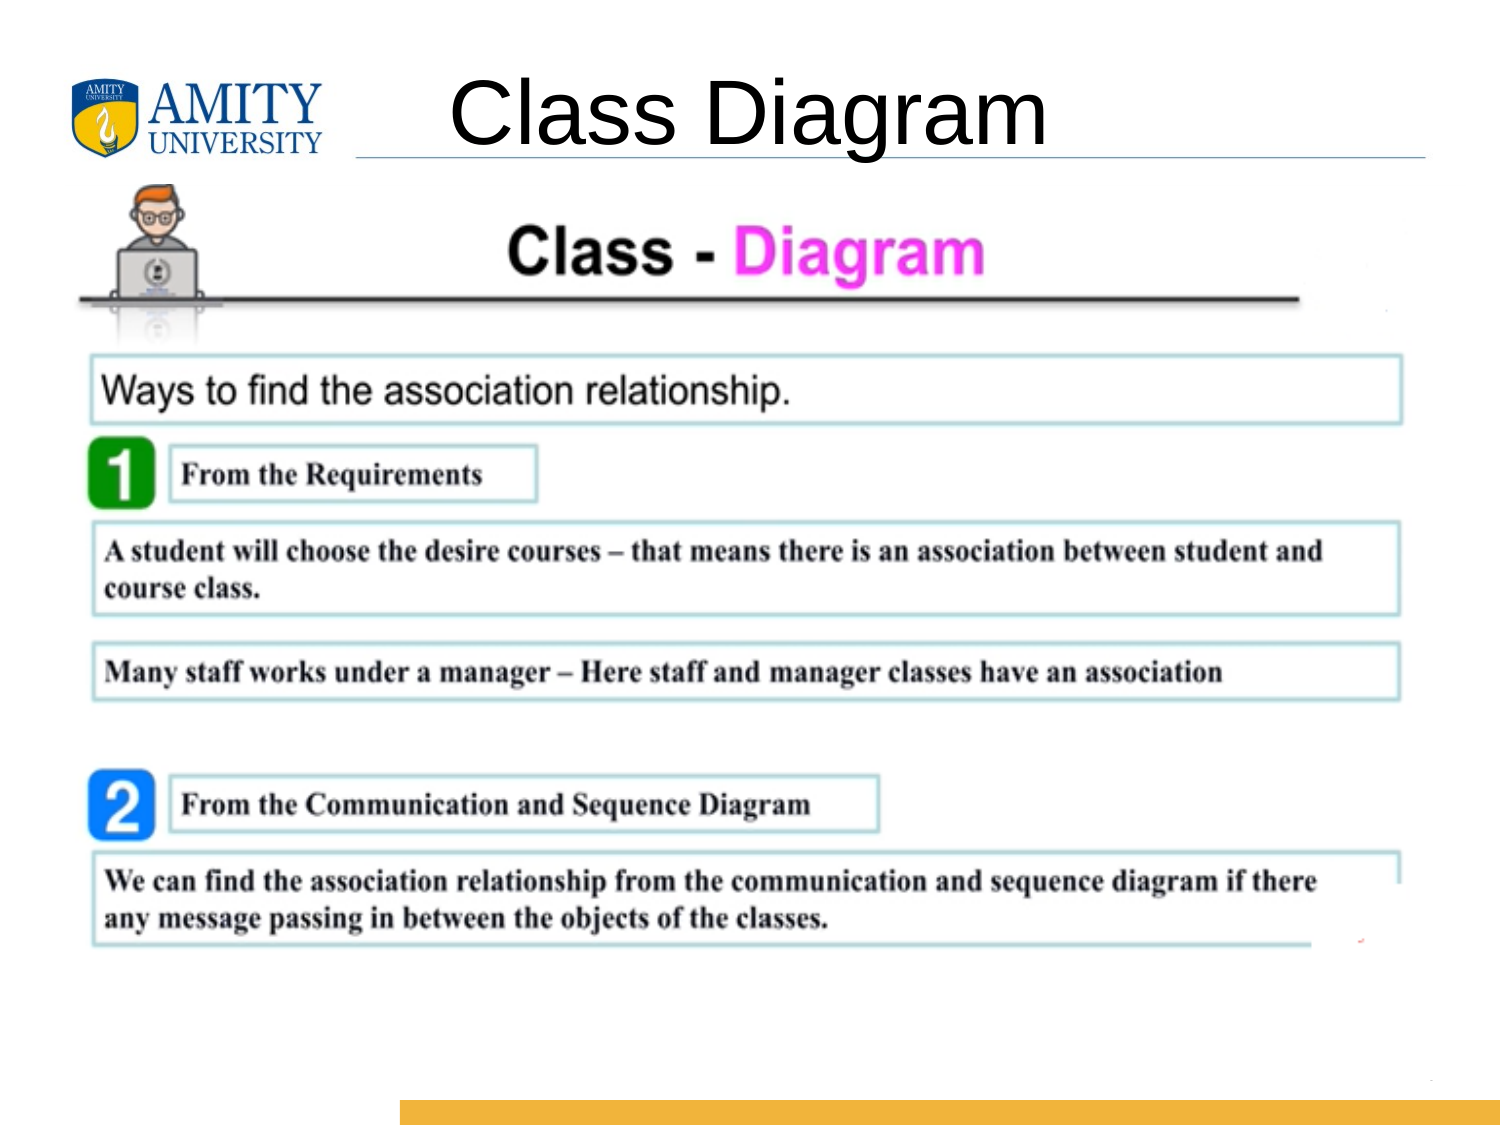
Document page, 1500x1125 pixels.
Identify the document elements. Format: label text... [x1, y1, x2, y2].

picture [0, 0, 1500, 1080]
title Class Diagram [75, 45, 1425, 182]
slide_number 62 [1115, 1086, 1466, 1125]
